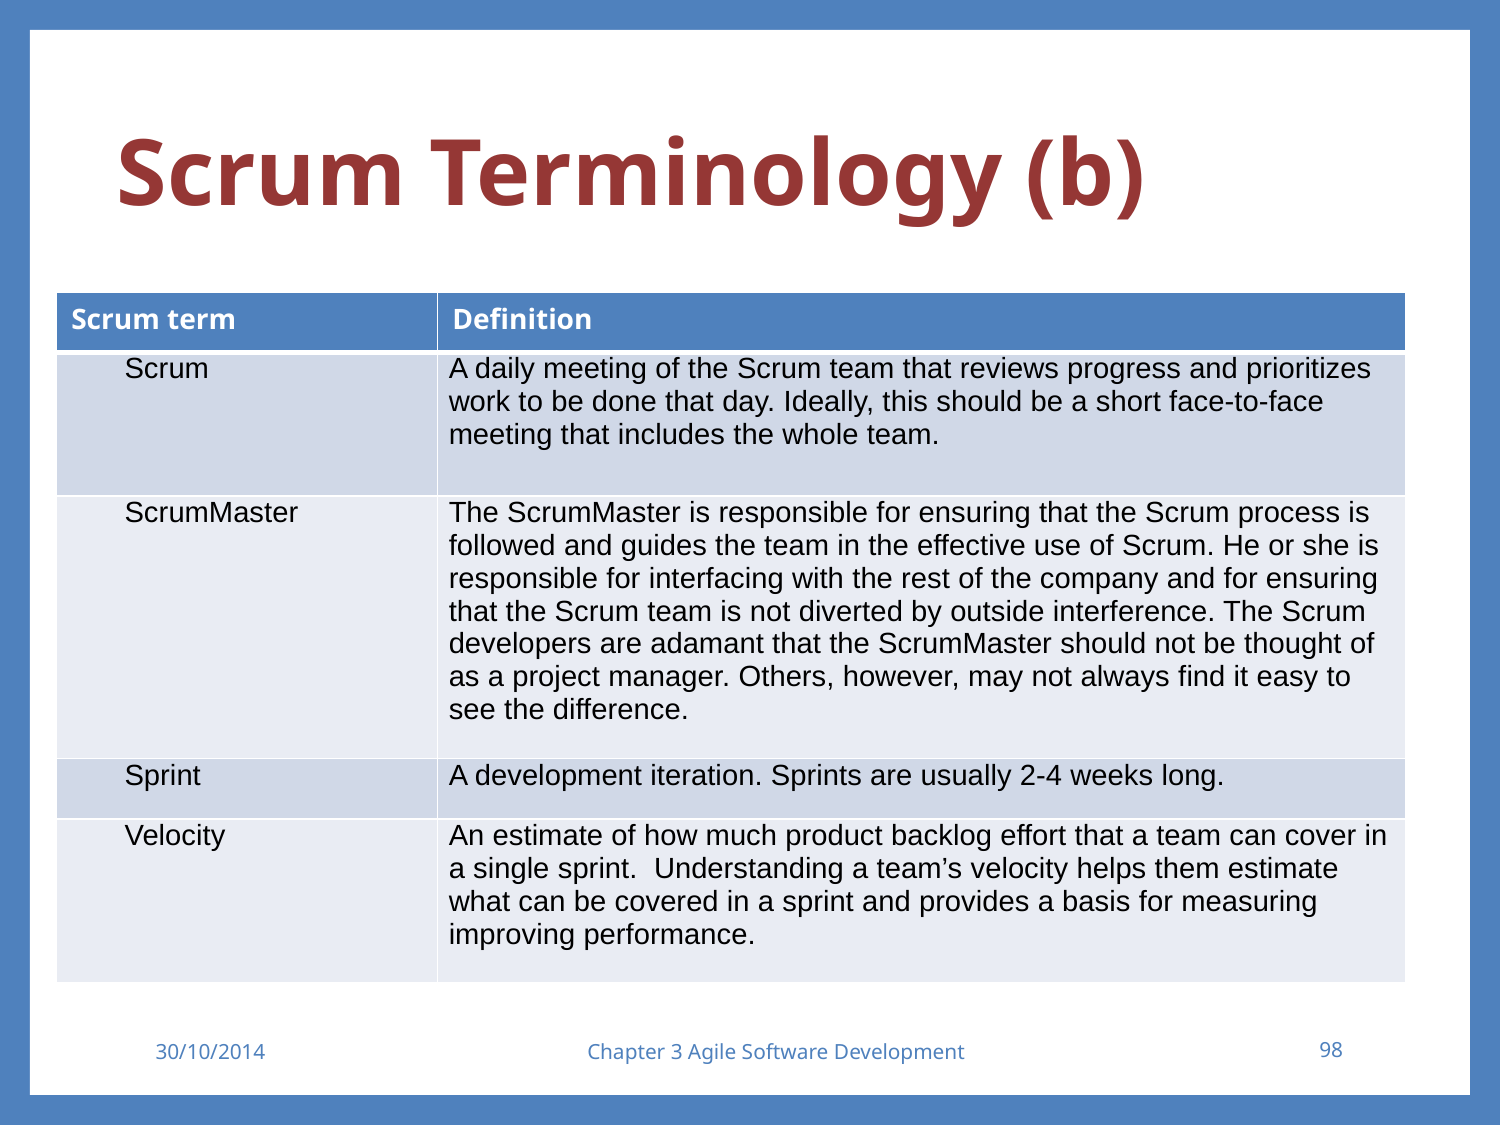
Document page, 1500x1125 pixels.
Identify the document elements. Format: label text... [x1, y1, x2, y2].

table_cell Scrum [57, 355, 437, 495]
title Scrum Terminology (b) [101, 64, 1410, 287]
table_header Definition [438, 293, 1405, 350]
table_cell Velocity [57, 820, 437, 982]
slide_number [140, 1020, 428, 1081]
table_cell The ScrumMaster is responsible for ensuring that the Scrum process is followed and guides the team in the effective use of Scrum. He or she is responsible for interfacing with the rest of the company and for ensuring that the Scrum team is not diverted by outside interference. The Scrum developers are adamant that the ScrumMaster should not be thought of as a project manager. Others, however, may not always find it easy to see the difference. [438, 497, 1405, 758]
table_cell ScrumMaster [57, 497, 437, 758]
table_cell Sprint [57, 759, 437, 818]
table_cell A daily meeting of the Scrum team that reviews progress and prioritizes work to be done that day. Ideally, this should be a short face-to-face meeting that includes the whole team. [438, 355, 1405, 495]
table_cell An estimate of how much product backlog effort that a team can cover in a single sprint. Understanding a team’s velocity helps them estimate what can be covered in a sprint and provides a basis for measuring improving performance. [438, 820, 1405, 982]
slide_number 98 [1147, 1020, 1358, 1081]
table_cell A development iteration. Sprints are usually 2-4 weeks long. [438, 759, 1405, 818]
table_header Scrum term [57, 293, 437, 350]
footer Chapter 3 Agile Software Development [485, 1020, 1067, 1081]
